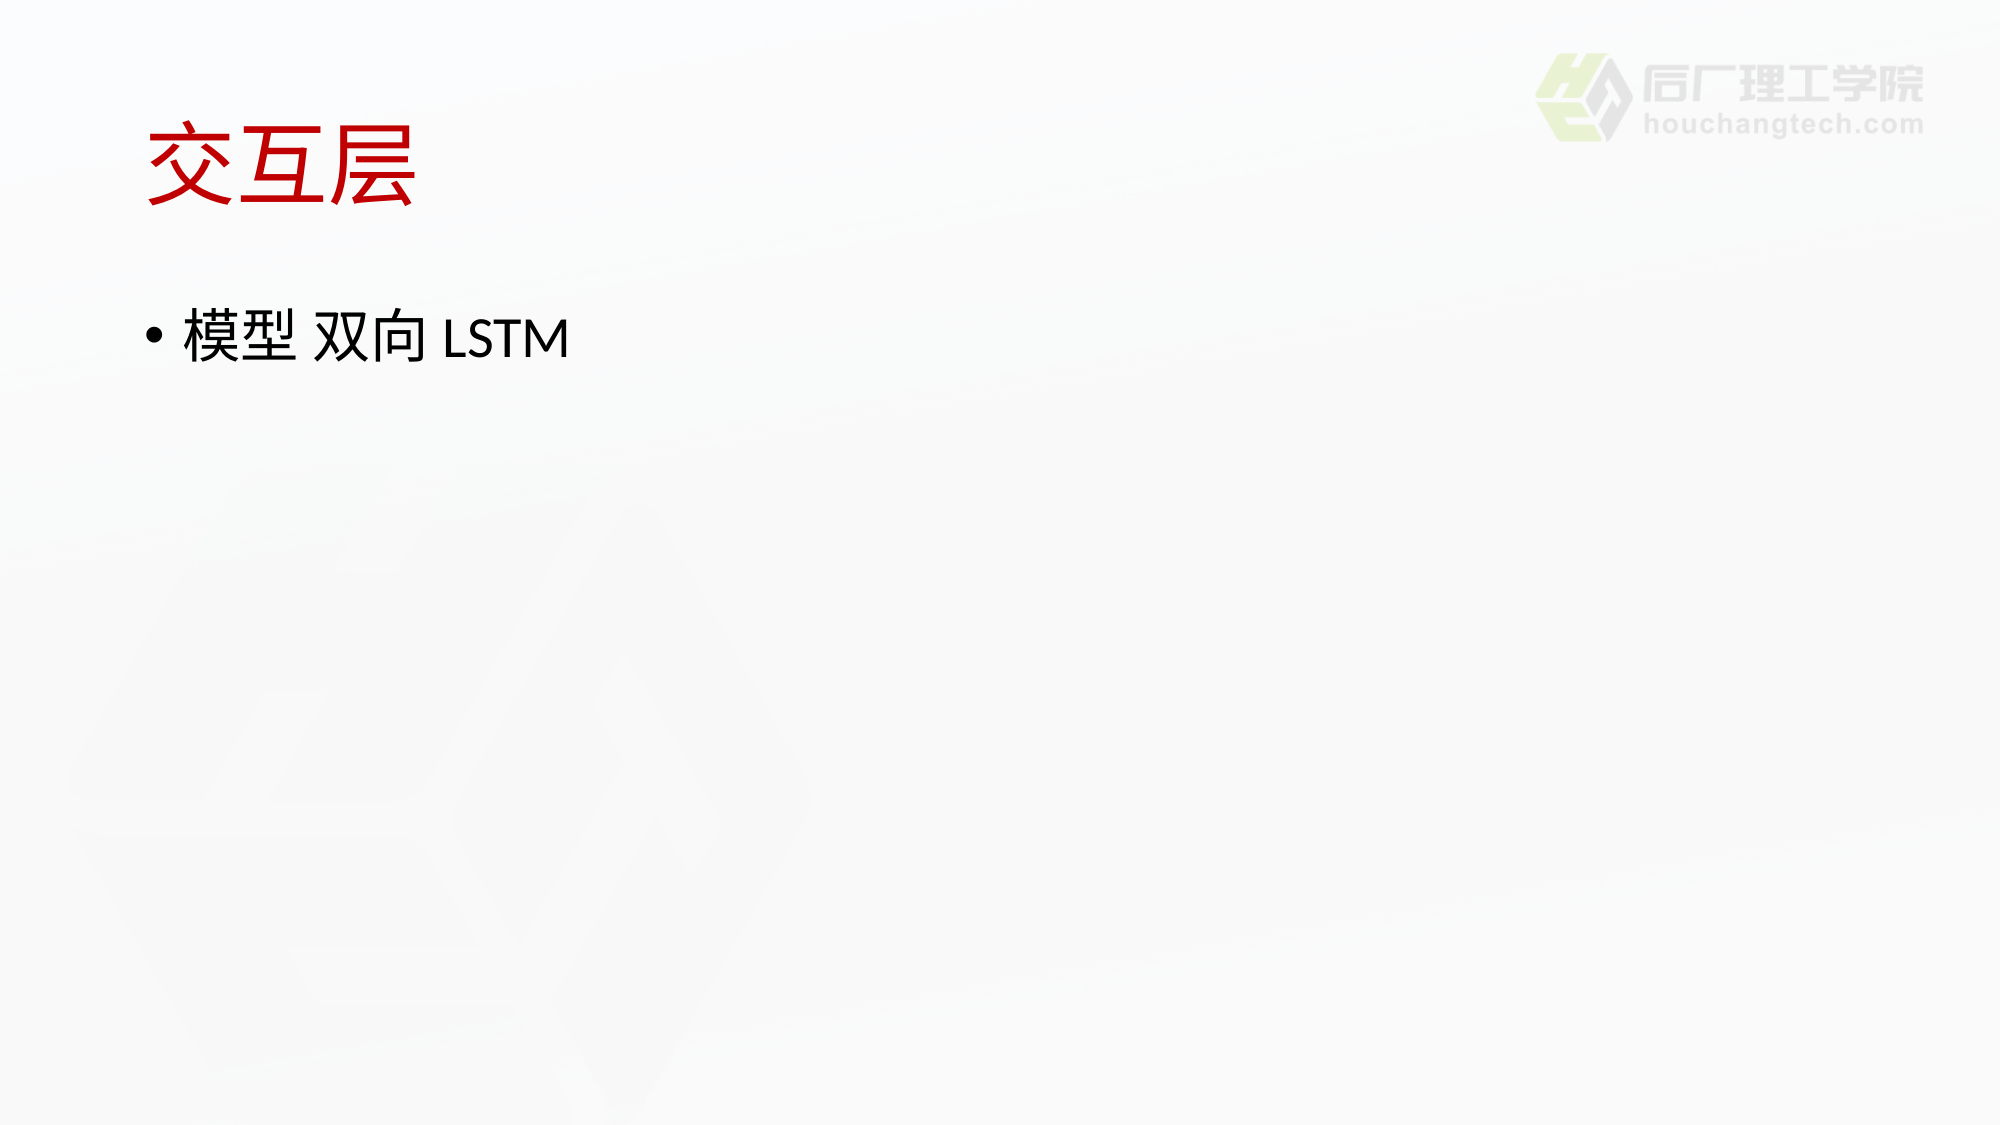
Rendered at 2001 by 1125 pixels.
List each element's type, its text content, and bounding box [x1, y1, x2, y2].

list 模型 双向LSTM [136, 298, 1863, 1014]
title 交互层 [136, 59, 1863, 278]
